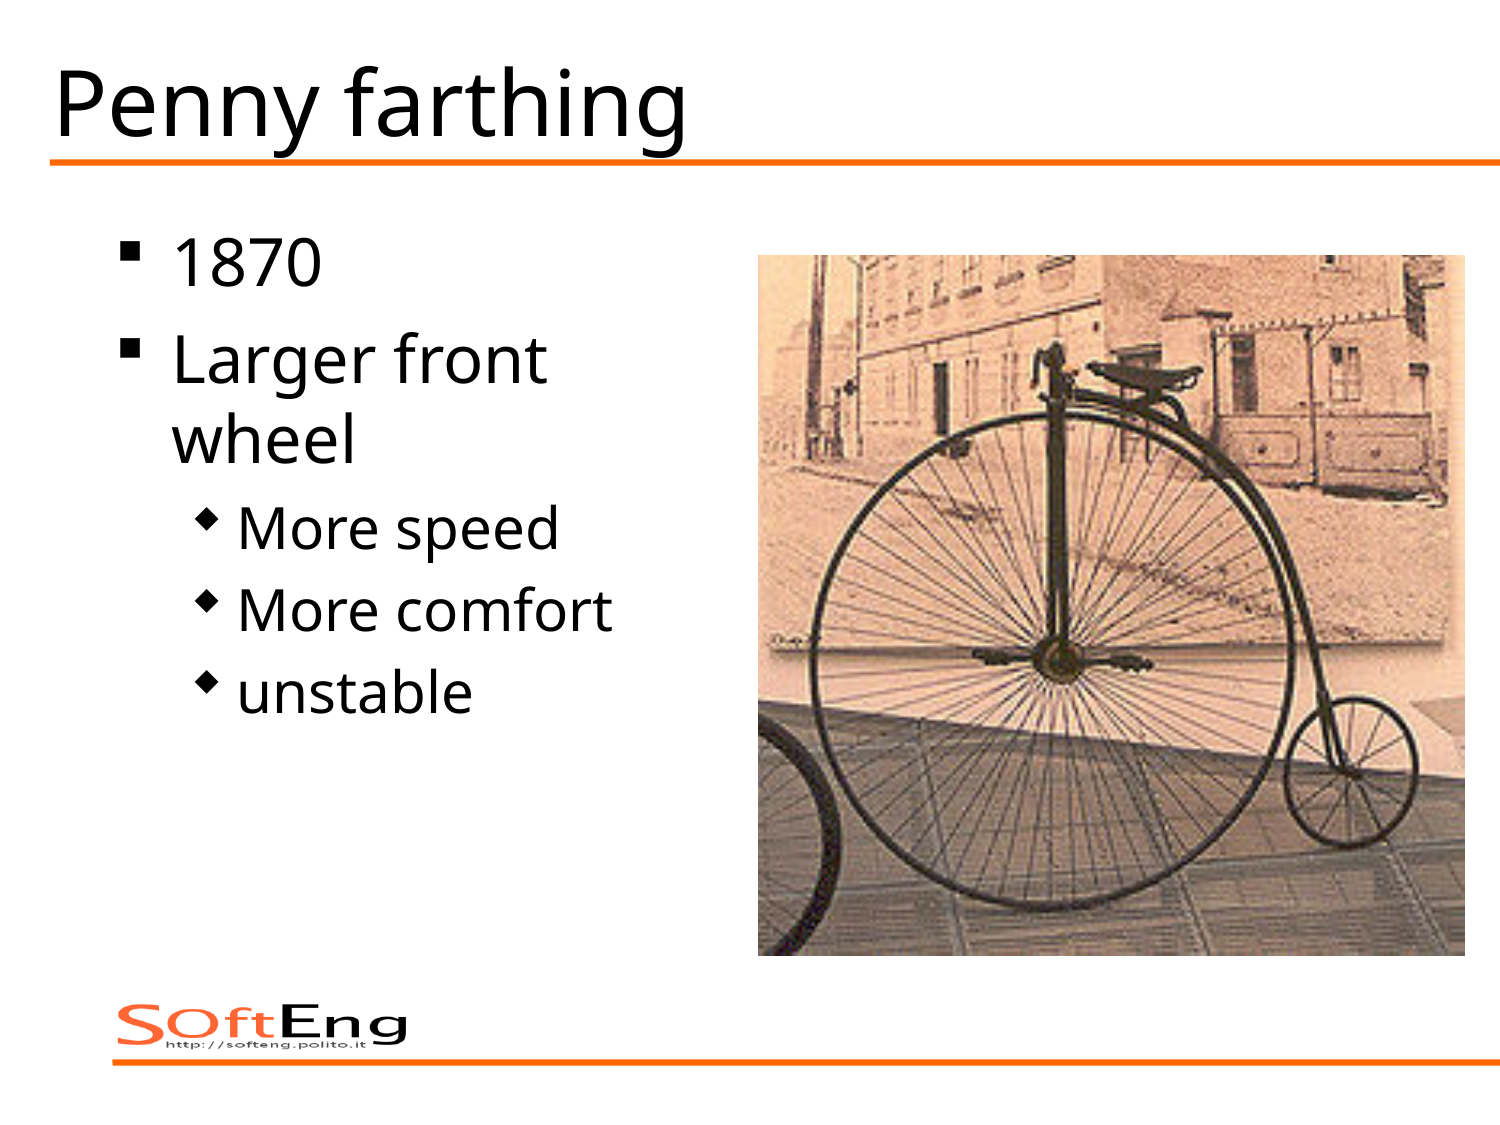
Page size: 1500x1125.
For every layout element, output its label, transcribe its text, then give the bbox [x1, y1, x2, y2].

picture [758, 255, 1465, 956]
picture [112, 1000, 413, 1056]
title Penny farthing [37, 24, 1450, 175]
list 1870 Larger front wheel More speed More comfort unstable [99, 212, 750, 1000]
